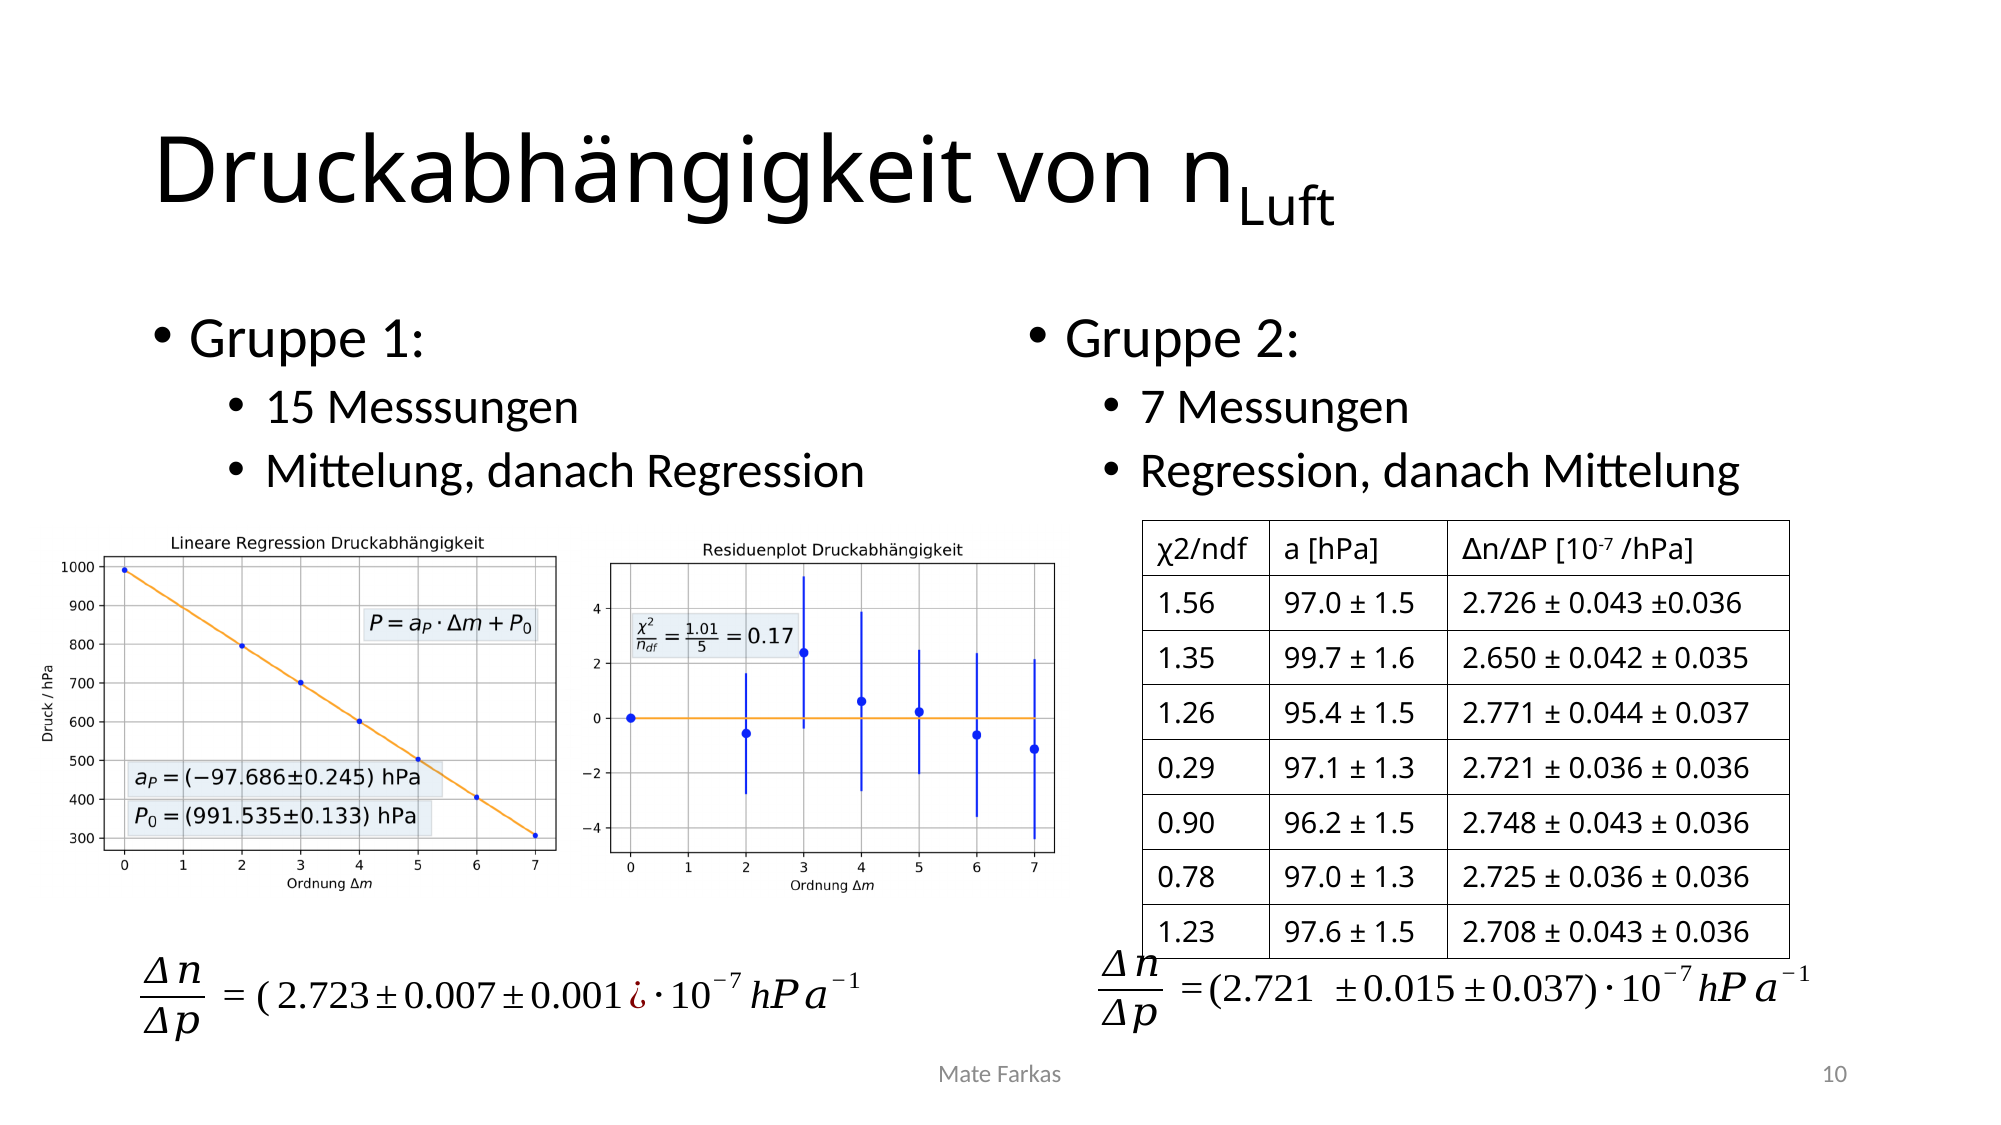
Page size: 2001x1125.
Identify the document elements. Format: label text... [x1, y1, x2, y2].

table_cell 2.726 ± 0.043 ±0.036 [1448, 576, 1789, 630]
table_cell 1.35 [1143, 631, 1269, 684]
table_cell 0.78 [1143, 850, 1269, 904]
table_cell 99.7 ± 1.6 [1270, 631, 1447, 684]
table_cell 1.56 [1143, 576, 1269, 630]
table_cell 95.4 ± 1.5 [1270, 685, 1447, 739]
table_cell 97.0 ± 1.5 [1270, 576, 1447, 630]
table_cell 97.6 ± 1.5 [1270, 905, 1447, 958]
footer Mate Farkas [662, 1042, 1338, 1103]
table_cell 97.0 ± 1.3 [1270, 850, 1447, 904]
table_header a [hPa] [1270, 521, 1447, 575]
picture [29, 524, 1070, 898]
slide_number 10 [1412, 1042, 1863, 1103]
table_cell 2.748 ± 0.043 ± 0.036 [1448, 795, 1789, 849]
table_cell 96.2 ± 1.5 [1270, 795, 1447, 849]
list Gruppe 2: 7 Messungen Regression, danach Mittelung [1012, 299, 1863, 1014]
table_cell 1.26 [1143, 685, 1269, 739]
table_cell 1.23 [1143, 905, 1269, 958]
table_cell 2.771 ± 0.044 ± 0.037 [1448, 685, 1789, 739]
list Gruppe 1: 15 Messsungen Mittelung, danach Regression [137, 898, 988, 1014]
table_cell 2.725 ± 0.036 ± 0.036 [1448, 850, 1789, 904]
table_header ∆n/∆P [10-7 /hPa] [1448, 521, 1789, 575]
table_cell 0.90 [1143, 795, 1269, 849]
table_header χ2/ndf [1143, 521, 1269, 575]
table_cell 2.721 ± 0.036 ± 0.036 [1448, 740, 1789, 794]
title Druckabhängigkeit von nLuft [137, 59, 1863, 278]
table_cell 2.650 ± 0.042 ± 0.035 [1448, 631, 1789, 684]
list Gruppe 1: 15 Messsungen Mittelung, danach Regression [137, 299, 988, 524]
table_cell 0.29 [1143, 740, 1269, 794]
table_cell 2.708 ± 0.043 ± 0.036 [1448, 905, 1789, 958]
table_cell 97.1 ± 1.3 [1270, 740, 1447, 794]
